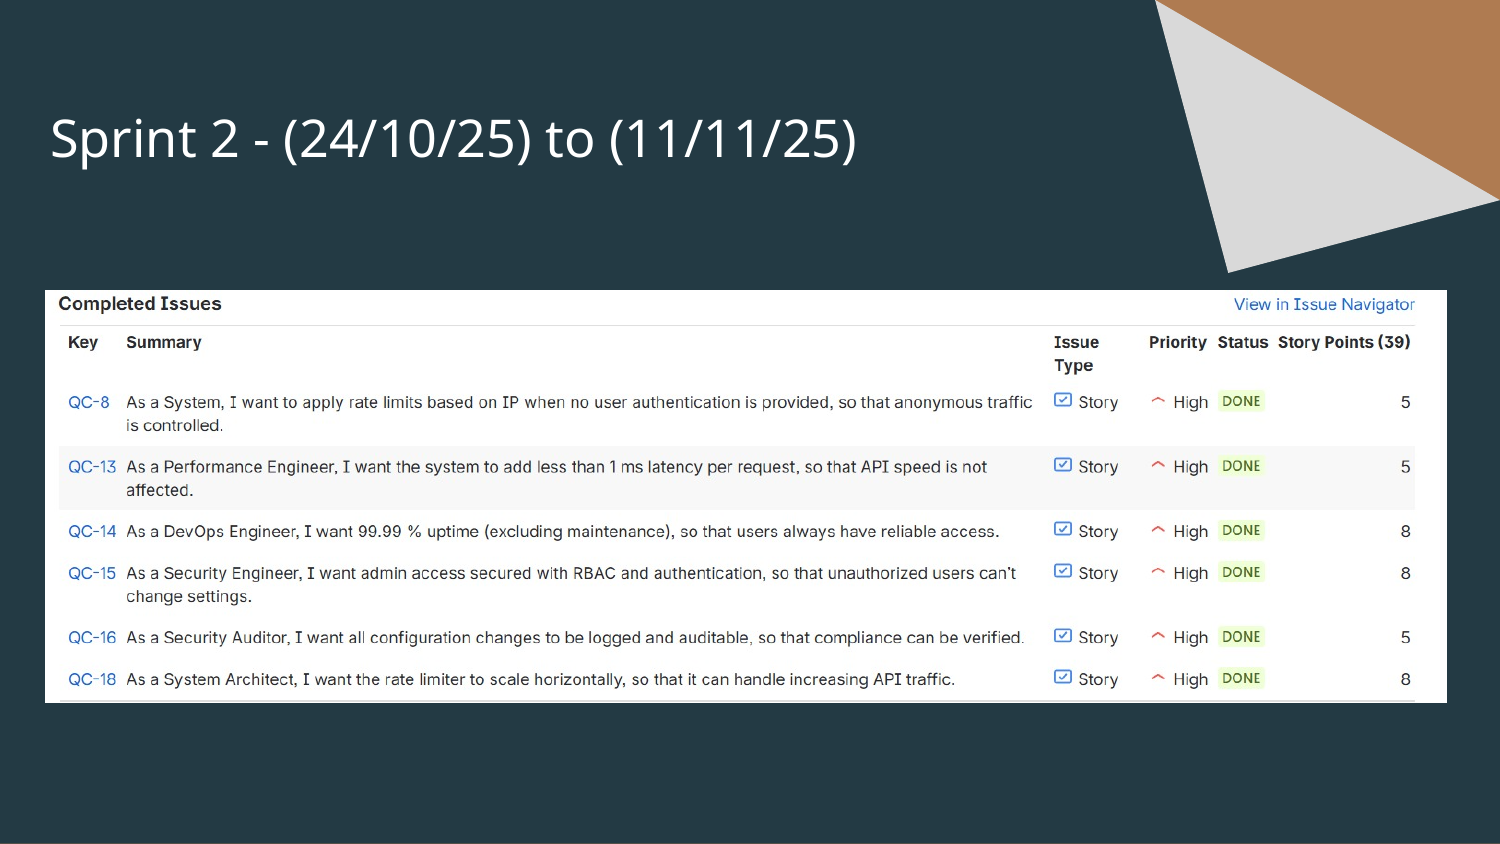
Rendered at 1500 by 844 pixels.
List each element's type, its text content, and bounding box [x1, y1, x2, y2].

picture [45, 290, 1447, 703]
title Sprint 2 - (24/10/25) to (11/11/25) [35, 89, 897, 183]
